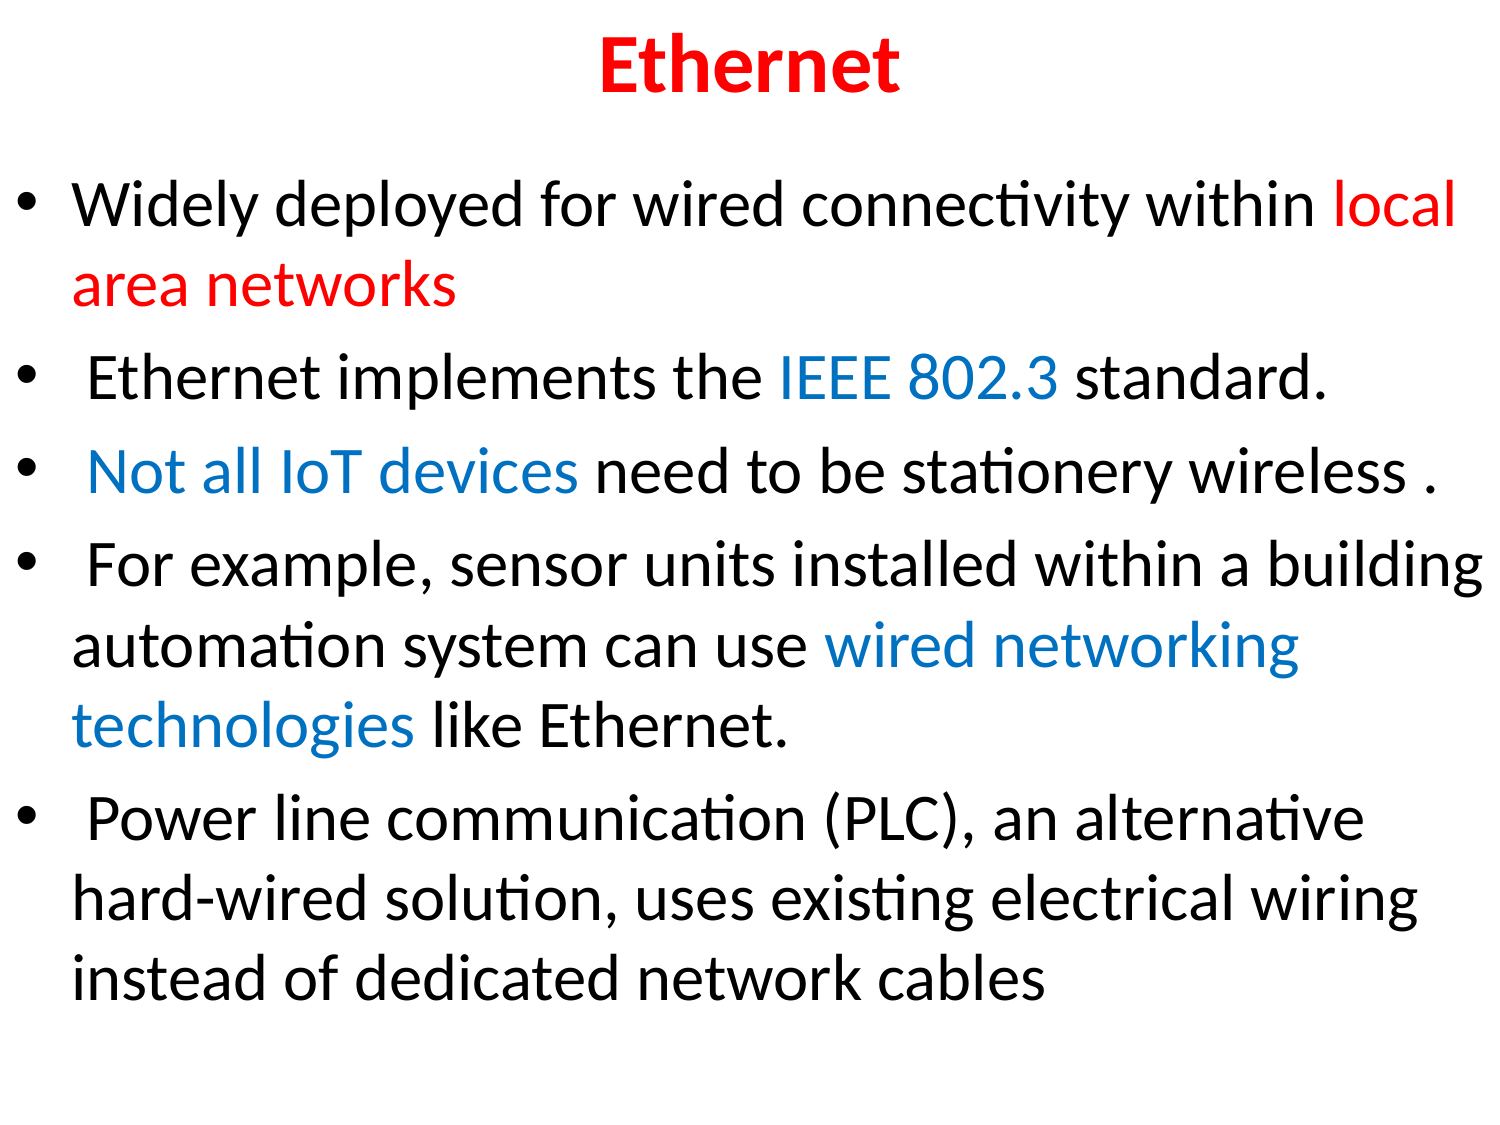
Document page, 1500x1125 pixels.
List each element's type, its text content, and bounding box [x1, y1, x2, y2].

list Widely deployed for wired connectivity within local area networks Ethernet implements the IEEE 802.3 standard. Not all IoT devices need to be stationery wireless . For example, sensor units installed within a building automation system can use wired networking technologies like Ethernet. Power line communication (PLC), an alternative hard-wired solution, uses existing electrical wiring instead of dedicated network cables [0, 152, 1500, 1125]
title Ethernet [75, 0, 1425, 118]
